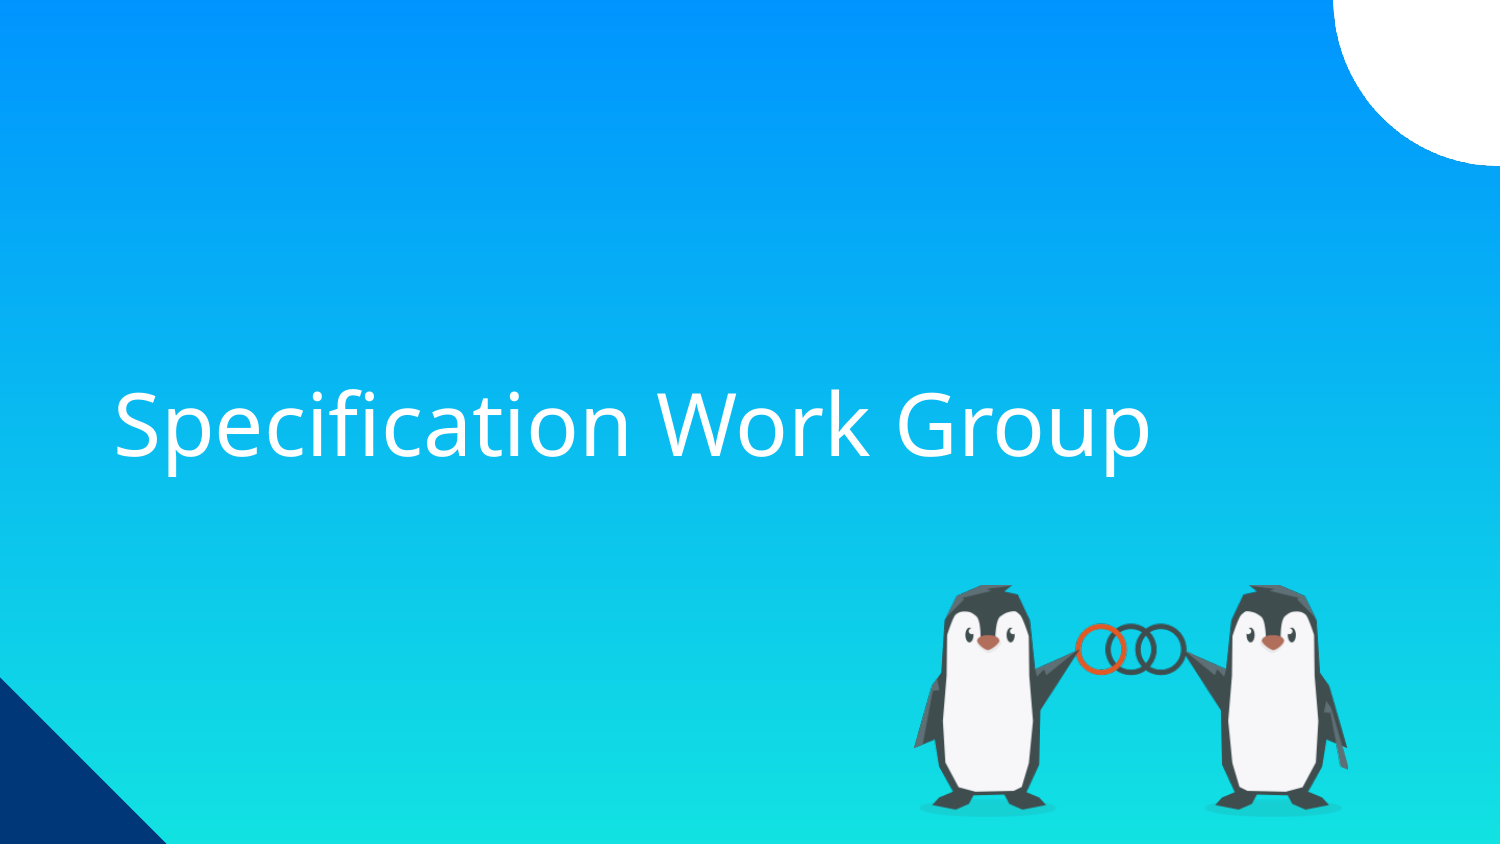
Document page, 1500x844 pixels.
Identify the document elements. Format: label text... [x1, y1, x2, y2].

title Specification Work Group [98, 353, 1447, 491]
picture [0, 0, 1500, 166]
picture [914, 585, 1348, 817]
